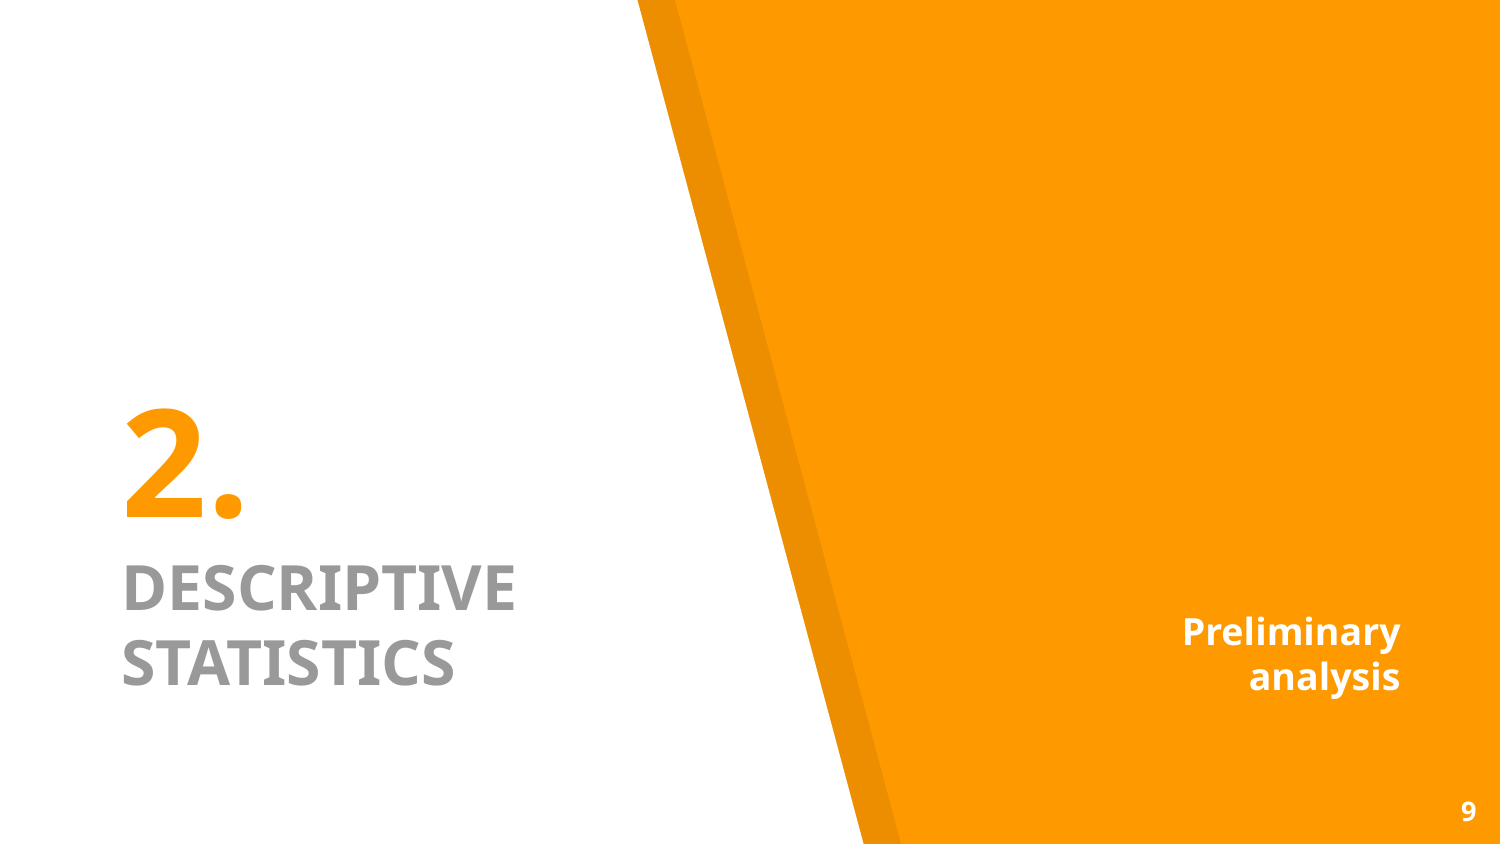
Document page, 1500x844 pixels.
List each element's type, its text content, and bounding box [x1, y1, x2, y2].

subtitle Preliminary analysis [1103, 543, 1416, 713]
slide_number 9 [1401, 779, 1492, 844]
title 2. DESCRIPTIVE STATISTICS [106, 222, 685, 713]
